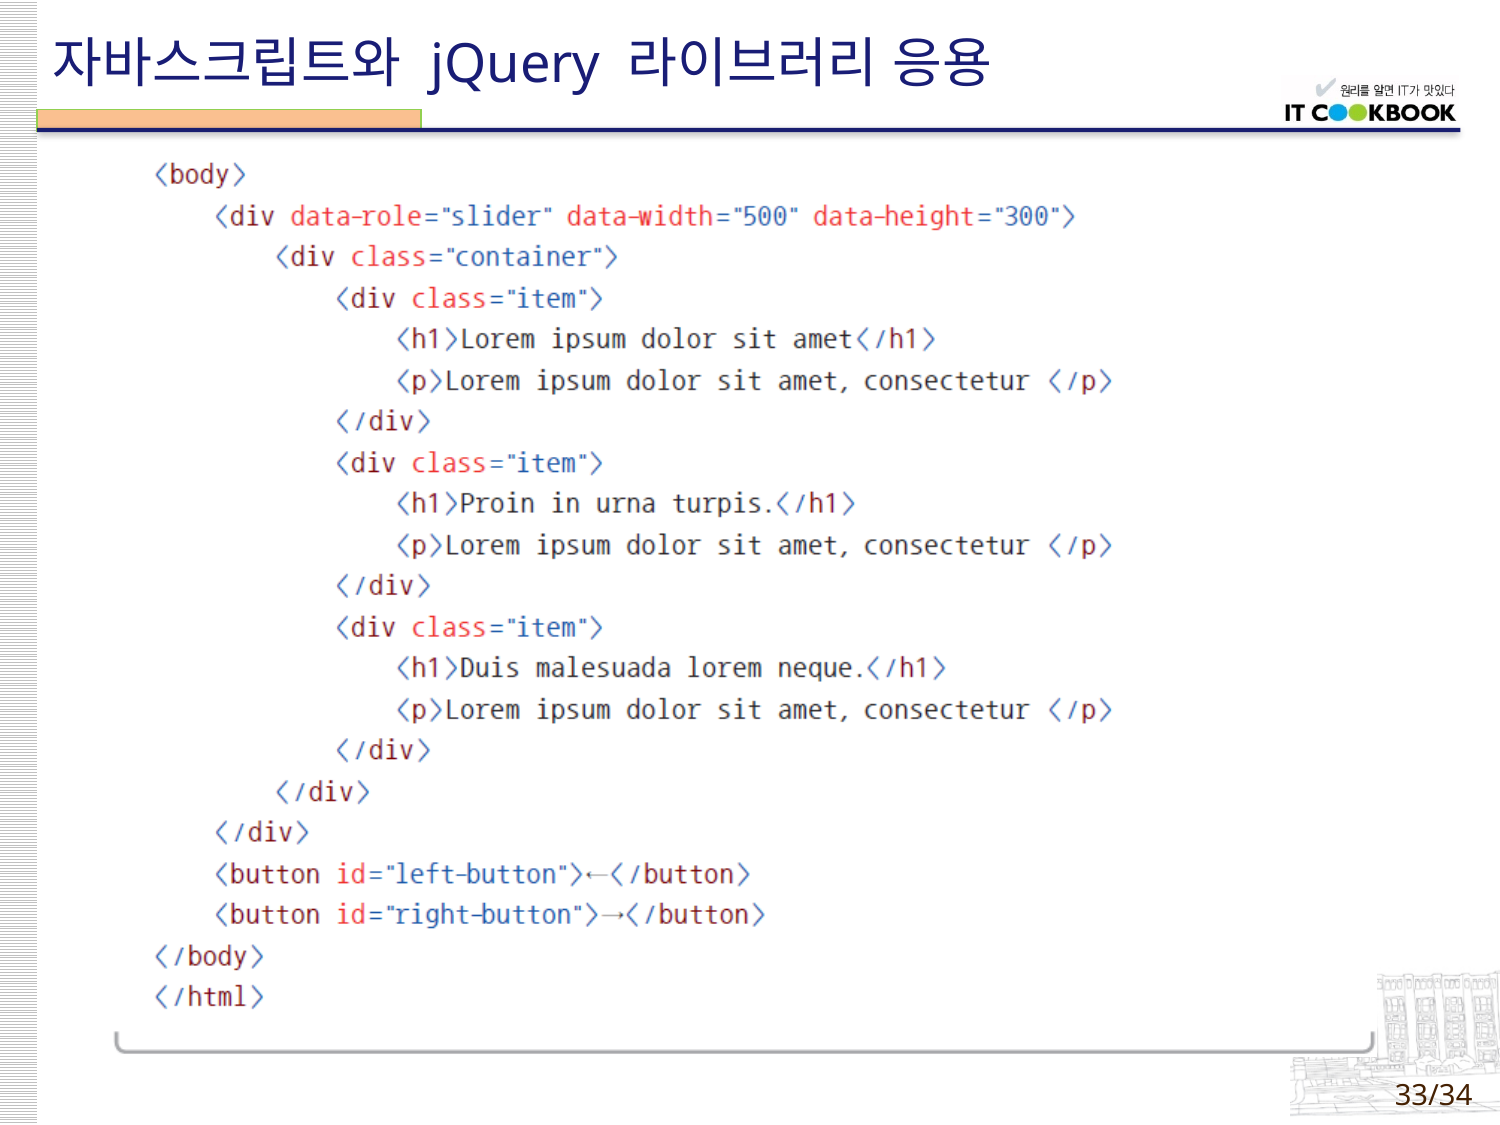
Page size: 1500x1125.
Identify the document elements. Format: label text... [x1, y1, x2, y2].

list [111, 160, 1377, 1057]
picture [1281, 75, 1459, 123]
title 자바스크립트와 jQuery 라이브러리 응용 [37, 13, 1278, 109]
picture [1290, 874, 1500, 1125]
